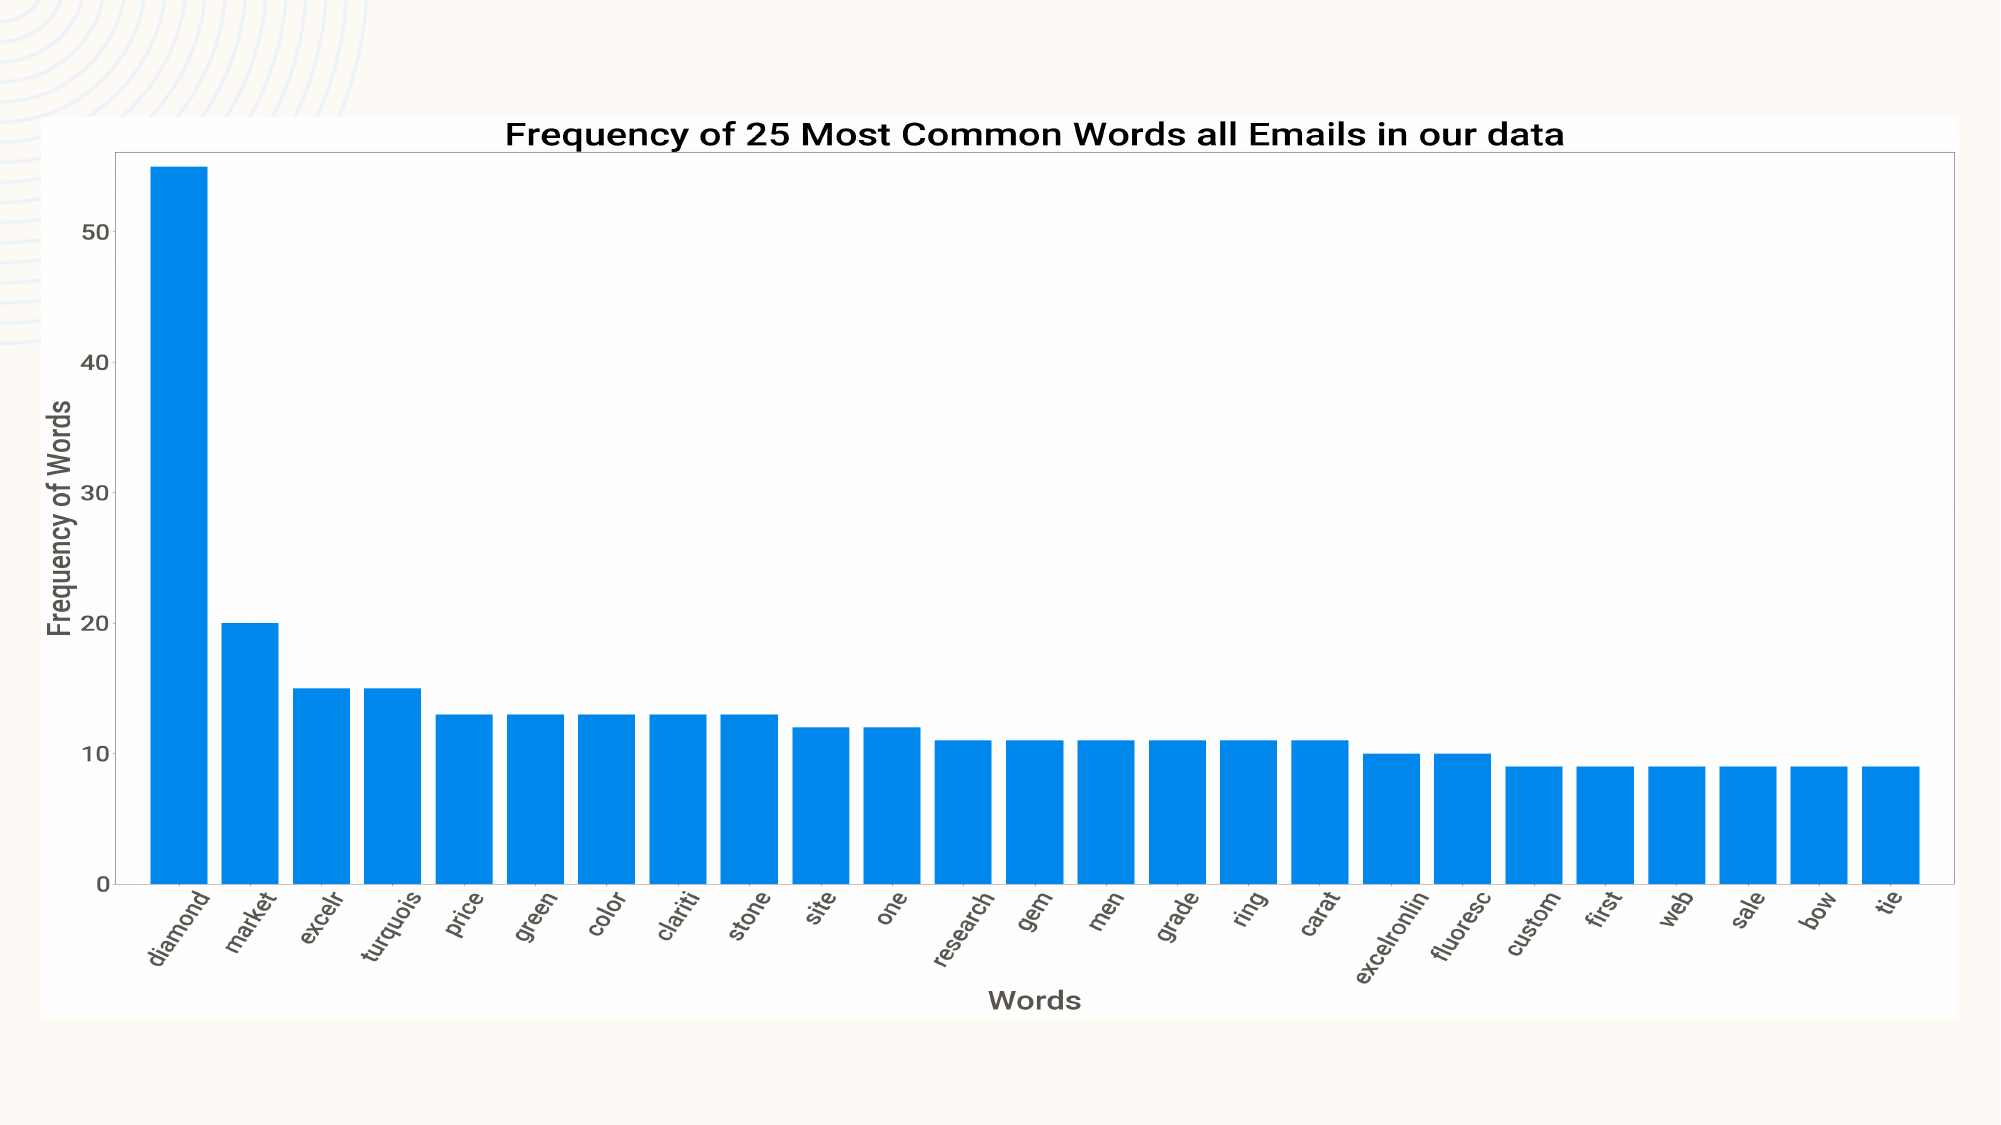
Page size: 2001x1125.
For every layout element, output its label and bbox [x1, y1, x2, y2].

picture [41, 117, 1959, 1018]
